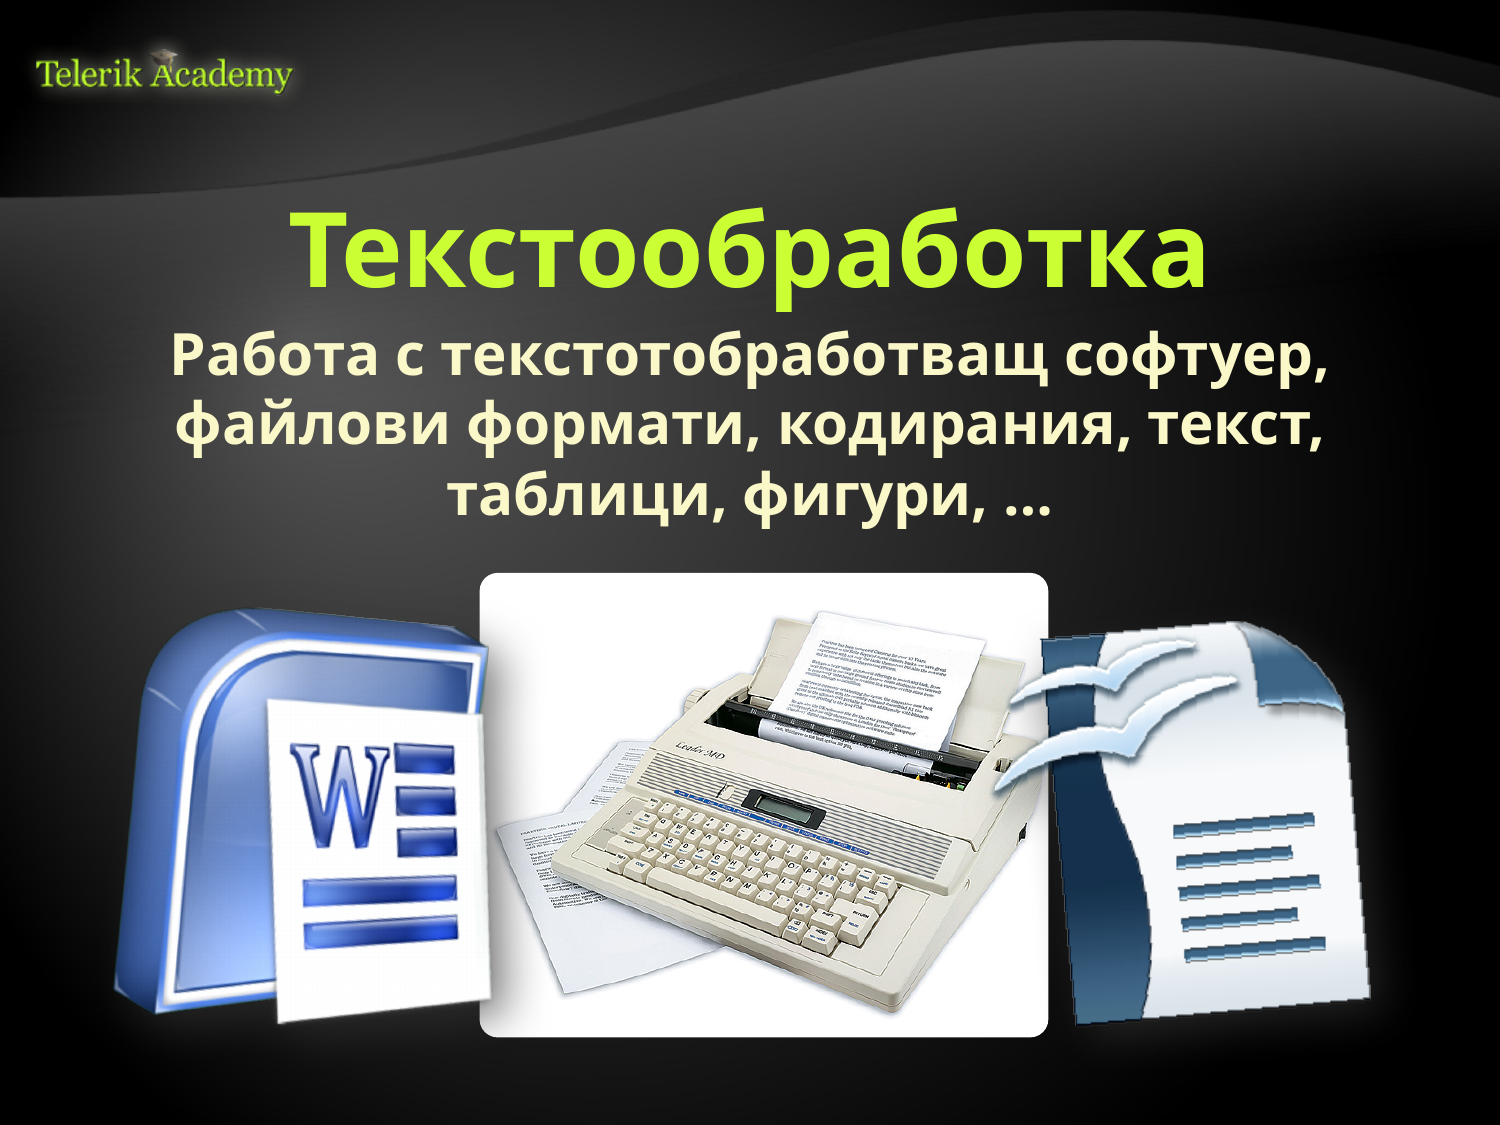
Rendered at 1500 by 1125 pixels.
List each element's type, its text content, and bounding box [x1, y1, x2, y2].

subtitle Работа с текстотобработващ софтуер, файлови формати, кодирания, текст, таблици, фигури, … [99, 350, 1400, 494]
picture [0, 0, 1500, 1125]
title Текстообработка [99, 200, 1400, 313]
